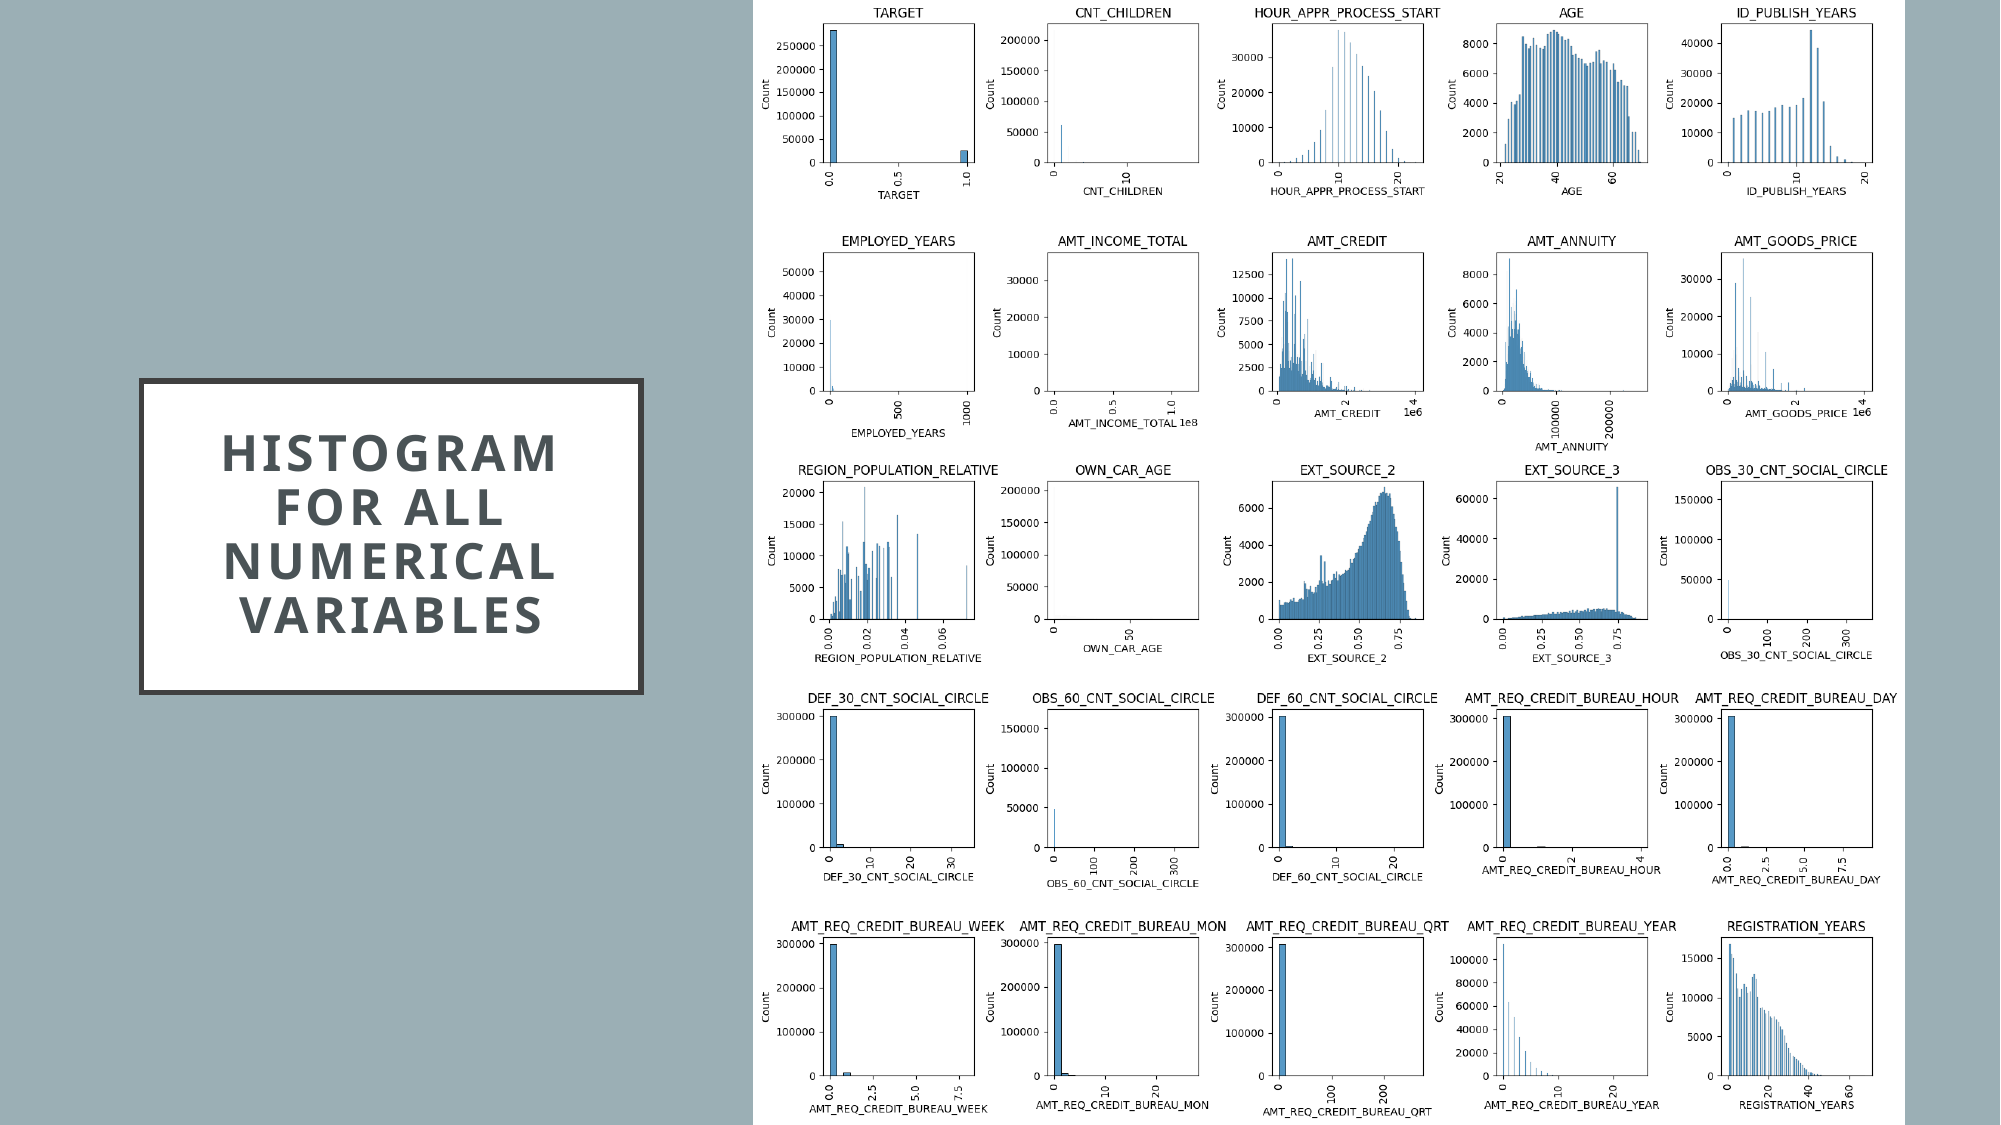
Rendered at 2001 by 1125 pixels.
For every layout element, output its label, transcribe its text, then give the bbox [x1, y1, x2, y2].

text_box [1905, 0, 2000, 1125]
text_box [0, 0, 753, 1125]
title Histogram for all Numerical Variables [139, 378, 644, 695]
picture [753, 0, 1905, 1125]
